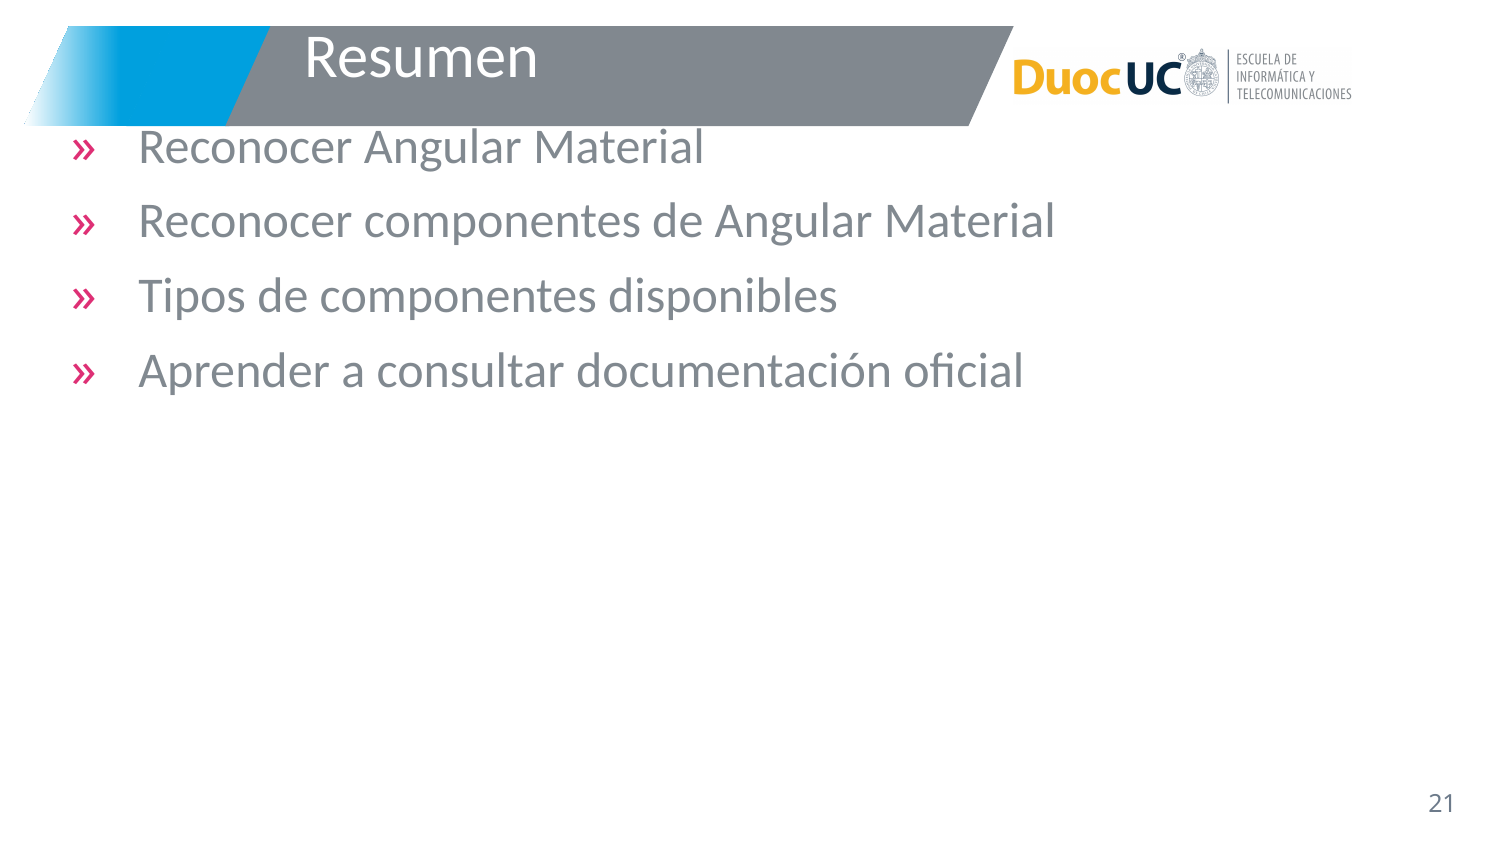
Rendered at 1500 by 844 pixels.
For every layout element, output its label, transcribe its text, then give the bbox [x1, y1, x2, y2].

picture [1013, 47, 1352, 105]
title Resumen [289, 19, 993, 95]
list Reconocer Angular Material Reconocer componentes de Angular Material Tipos de componentes disponibles Aprender a consultar documentación oficial [48, 112, 1452, 587]
